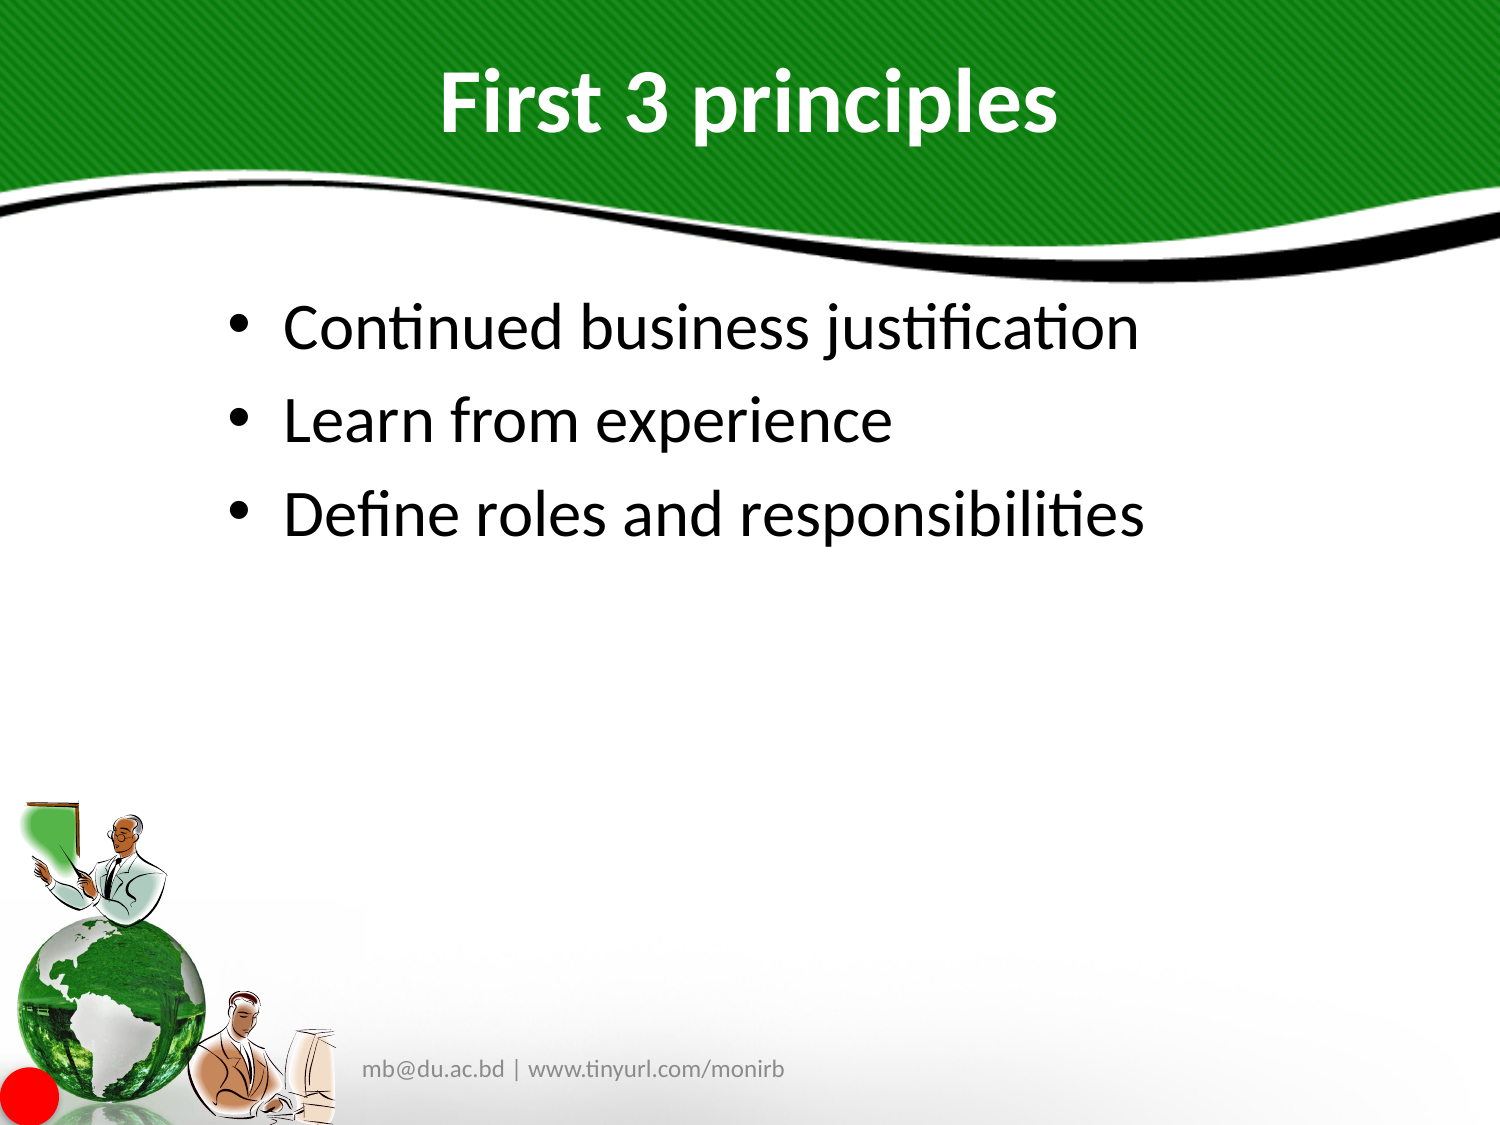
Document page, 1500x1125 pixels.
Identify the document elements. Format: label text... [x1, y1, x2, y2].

picture [272, 1118, 308, 1125]
picture [268, 1115, 294, 1119]
list Continued business justification Learn from experience Define roles and responsibilities [212, 275, 1463, 1025]
picture [275, 1095, 290, 1104]
picture [0, 1105, 17, 1125]
footer mb@du.ac.bd | www.tinyurl.com/monirb [336, 1037, 812, 1098]
title First 3 principles [37, 8, 1463, 183]
picture [201, 1034, 220, 1046]
picture [259, 1100, 268, 1110]
picture [0, 0, 1500, 1125]
picture [259, 1048, 266, 1055]
